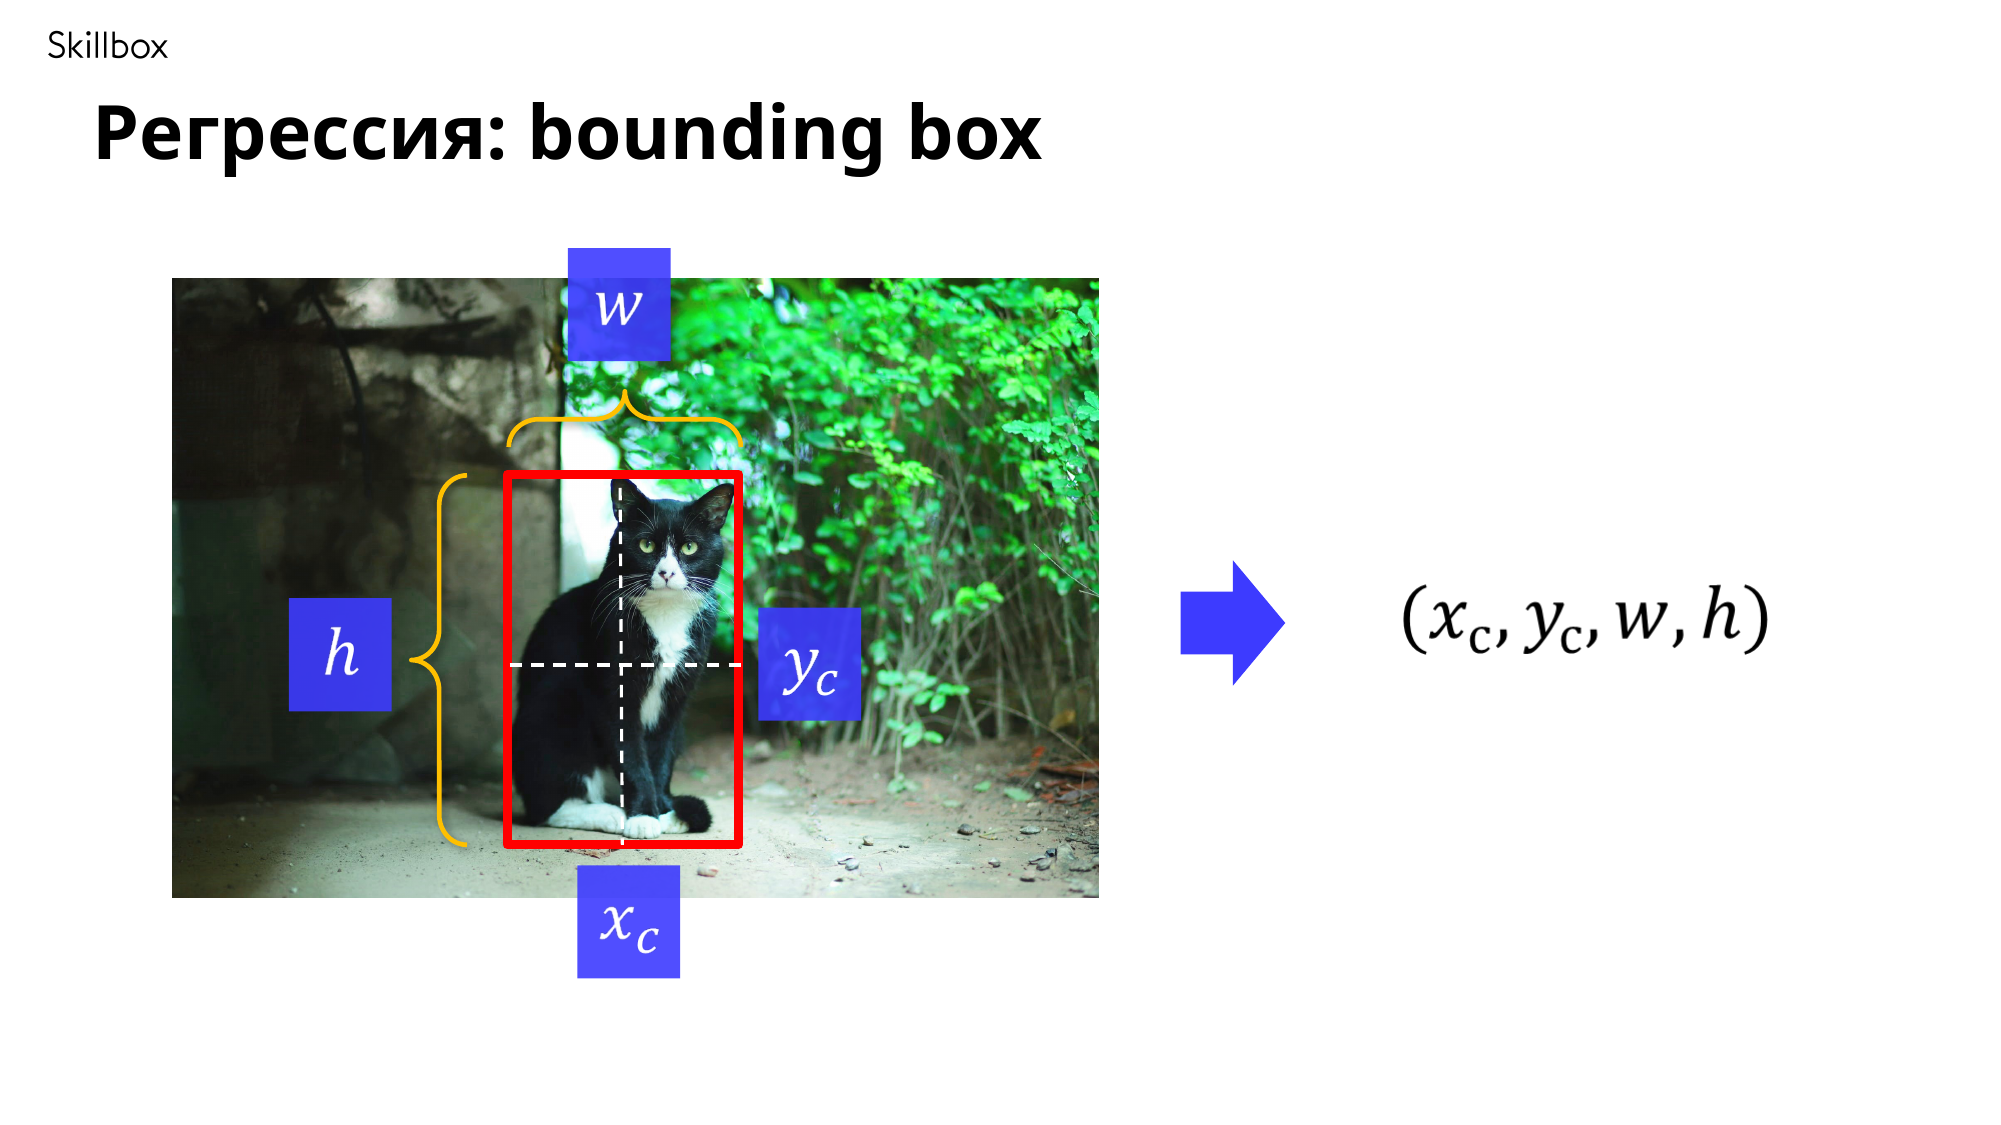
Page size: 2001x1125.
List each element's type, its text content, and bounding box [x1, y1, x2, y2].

text_box [1369, 557, 1822, 664]
text_box [1180, 560, 1286, 686]
text_box Регрессия: bounding box [77, 81, 1982, 190]
picture [48, 30, 168, 59]
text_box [172, 247, 1099, 979]
